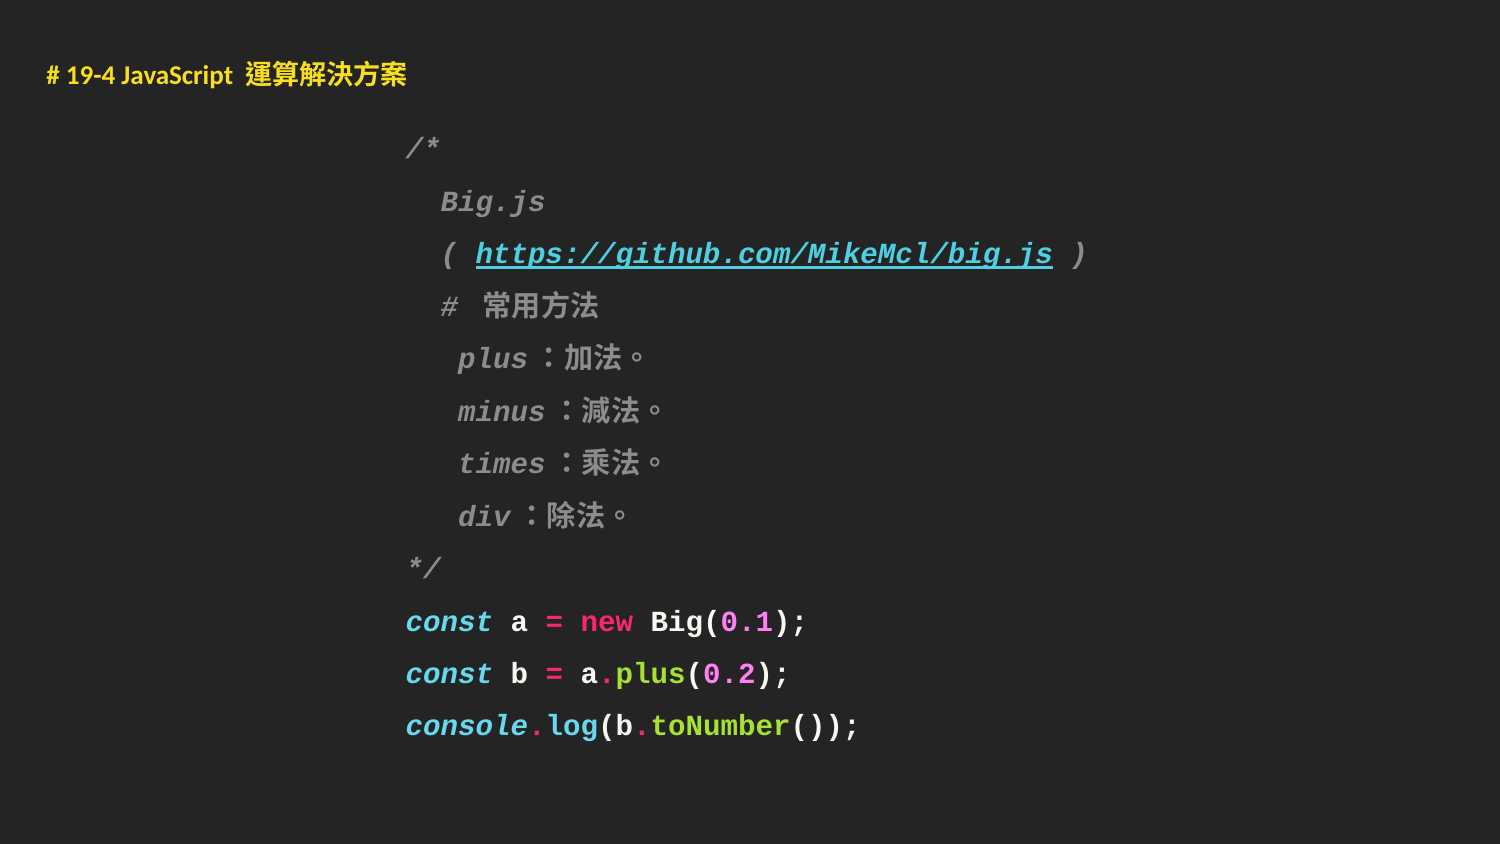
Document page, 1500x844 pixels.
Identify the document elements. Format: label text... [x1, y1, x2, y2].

text_box /* Big.js ( https://github.com/MikeMcl/big.js ) # 常用方法 plus：加法。 minus：減法。 times：乘法。 div：除法。 */ const a = new Big(0.1); const b = a.plus(0.2); console.log(b.toNumber()); [390, 97, 1110, 757]
text_box # 19-4 JavaScript 運算解決方案 [31, 26, 750, 105]
